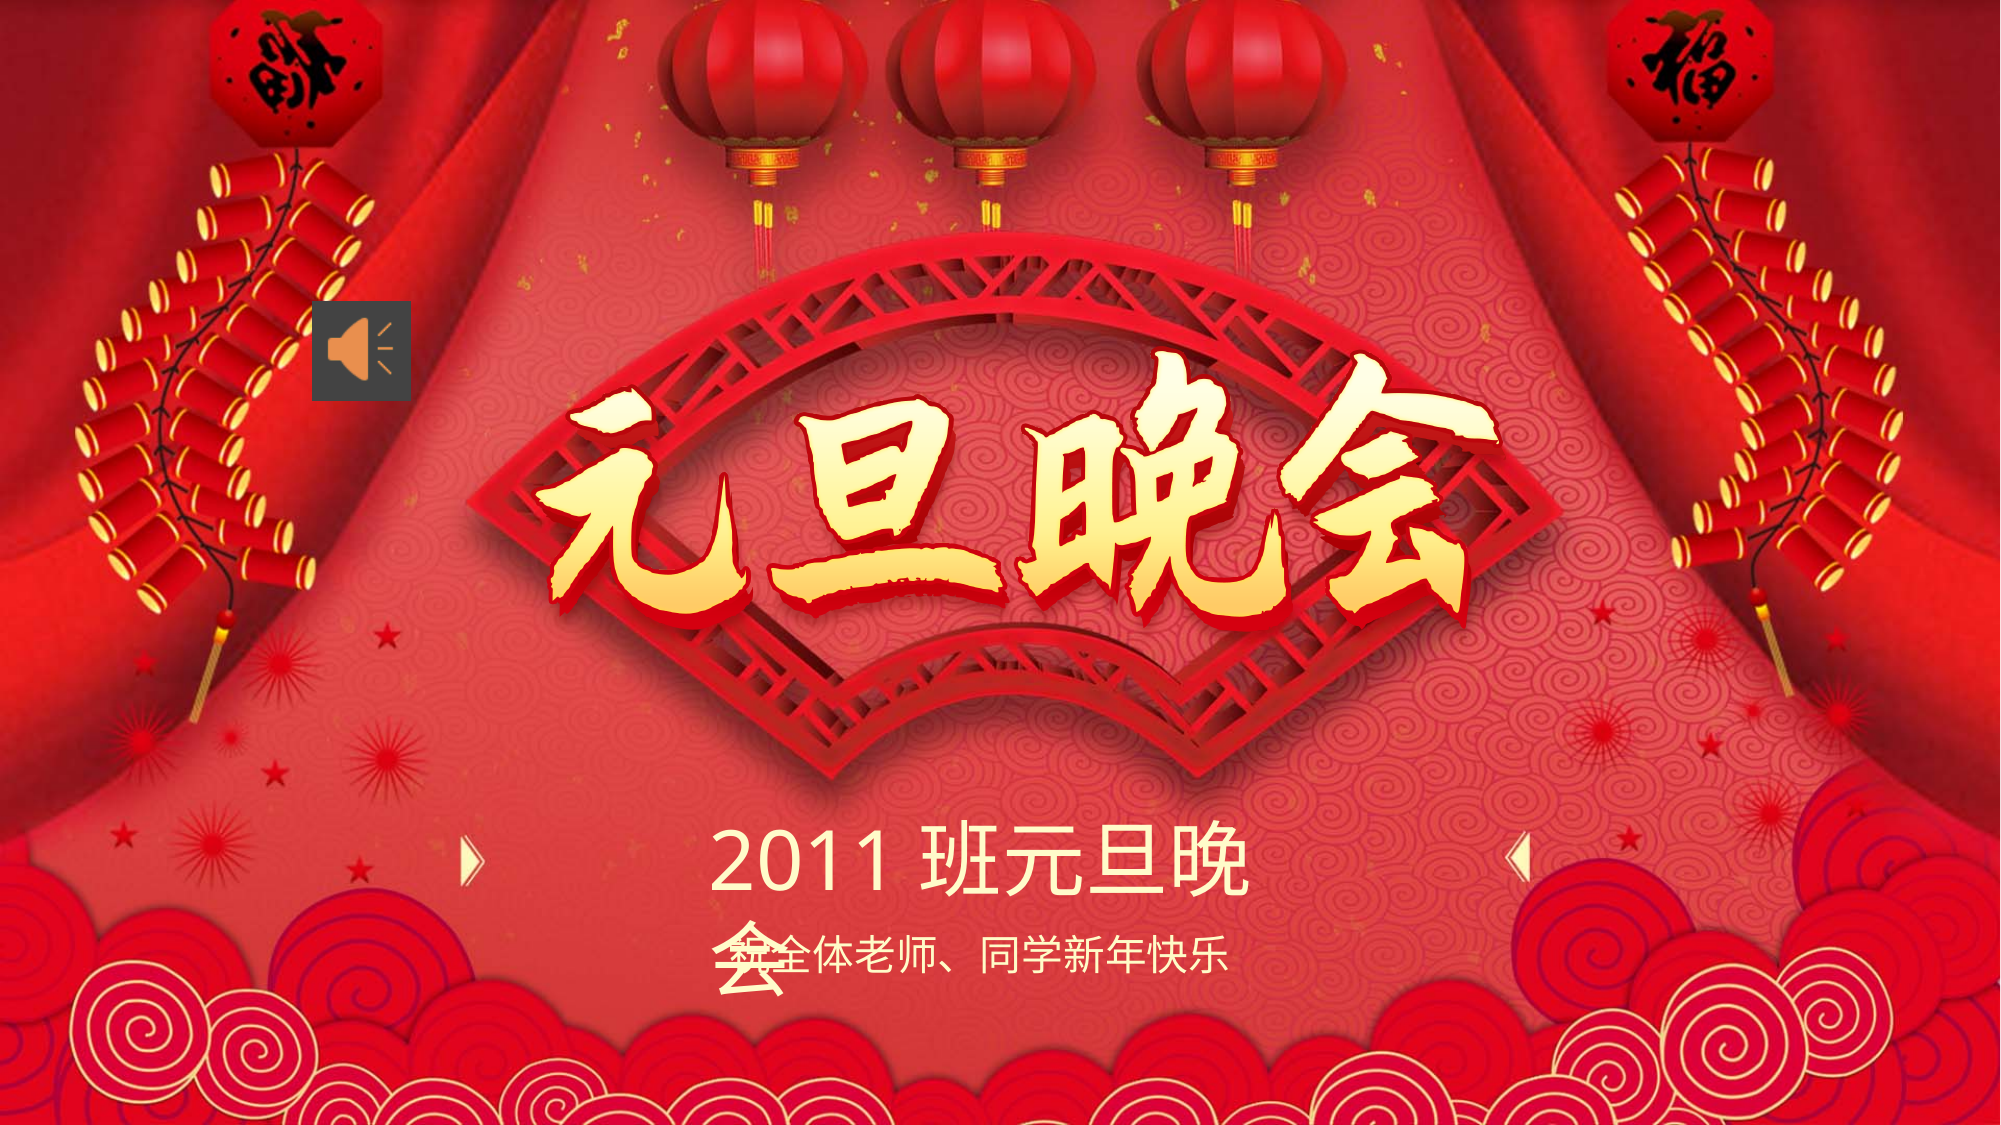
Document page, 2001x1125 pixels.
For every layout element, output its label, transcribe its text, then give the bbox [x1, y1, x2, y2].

picture [0, 0, 2001, 1125]
text_box 2011班元旦晚会 [694, 799, 1305, 1015]
text_box 祝全体老师、同学新年快乐 [714, 921, 1257, 987]
